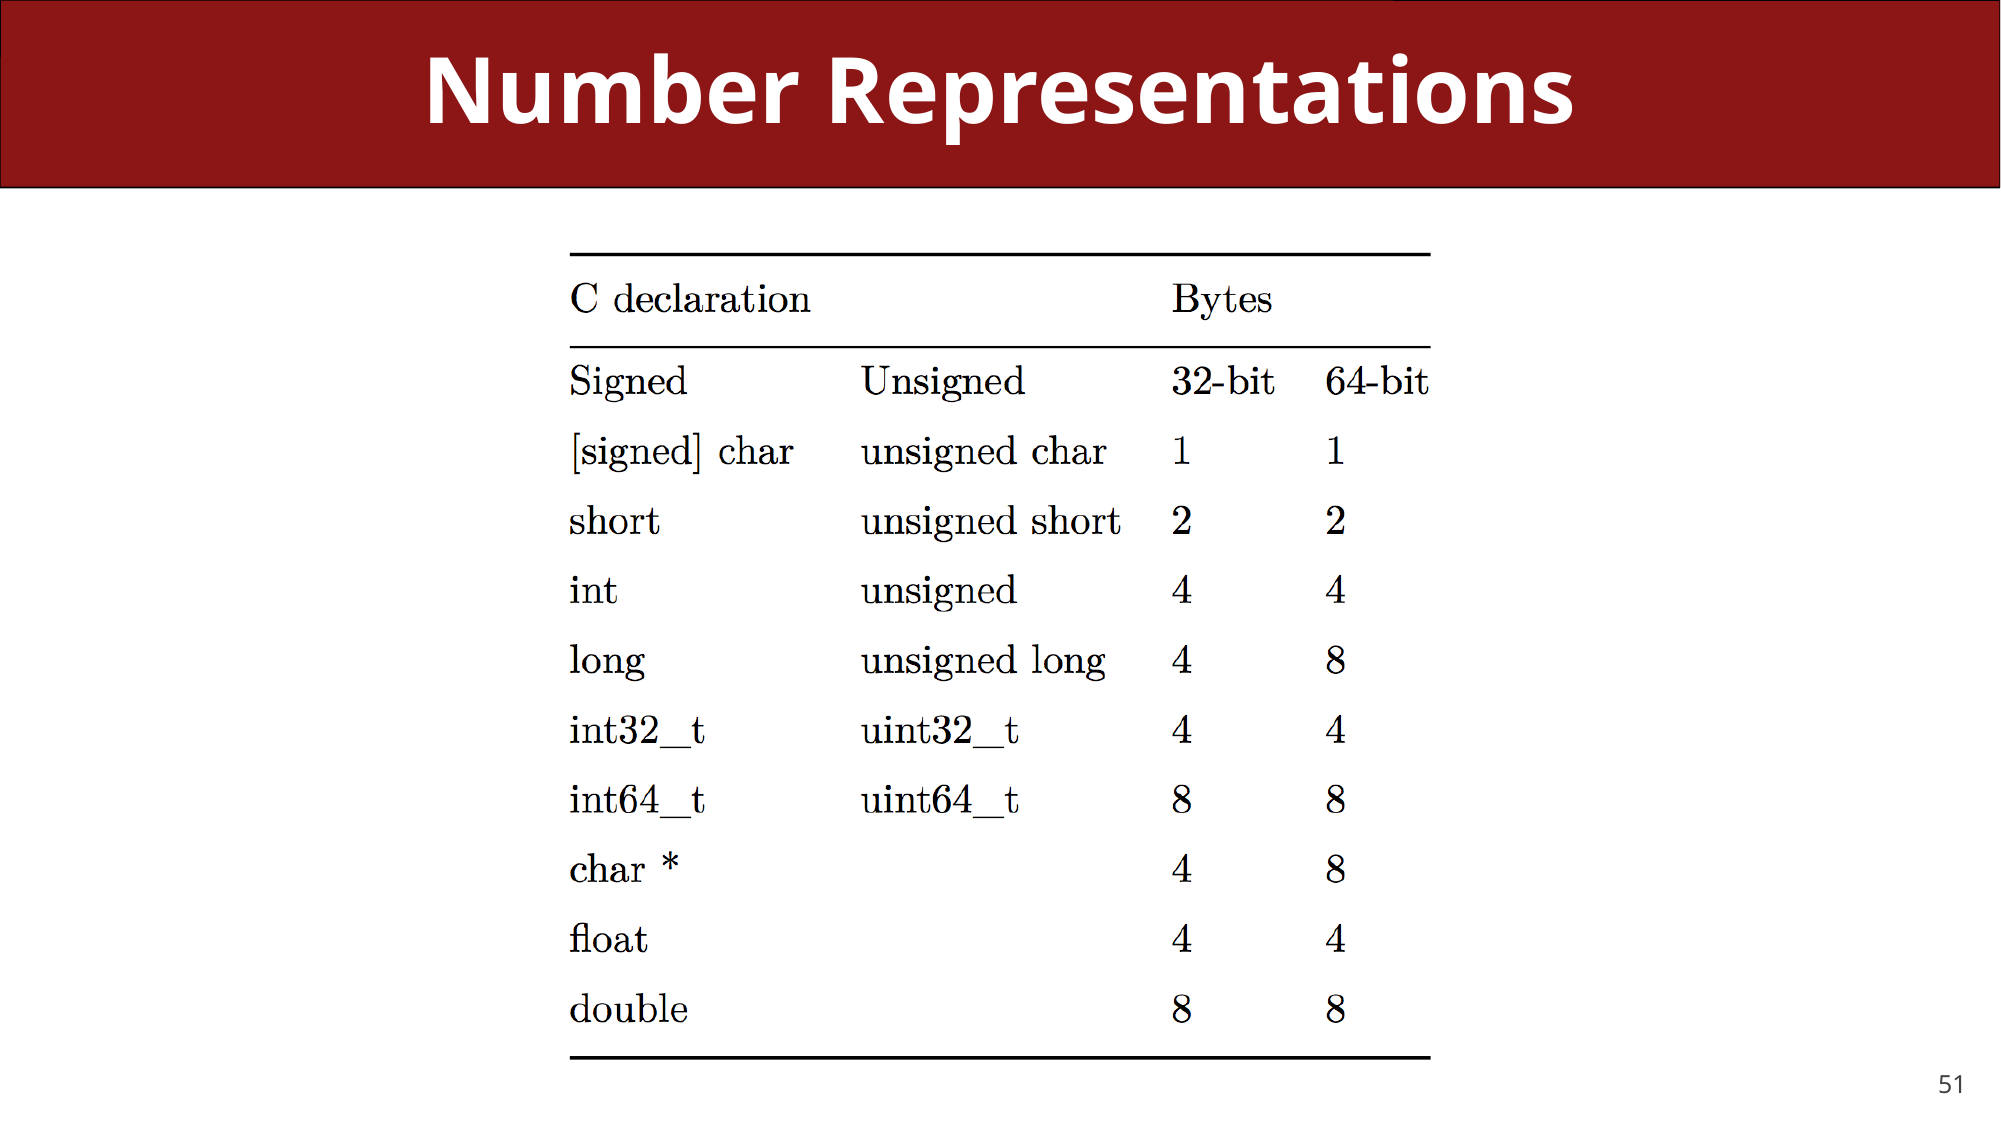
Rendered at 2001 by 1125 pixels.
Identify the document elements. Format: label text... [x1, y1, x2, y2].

title Number Representations [75, 0, 1925, 188]
picture [549, 237, 1450, 1072]
